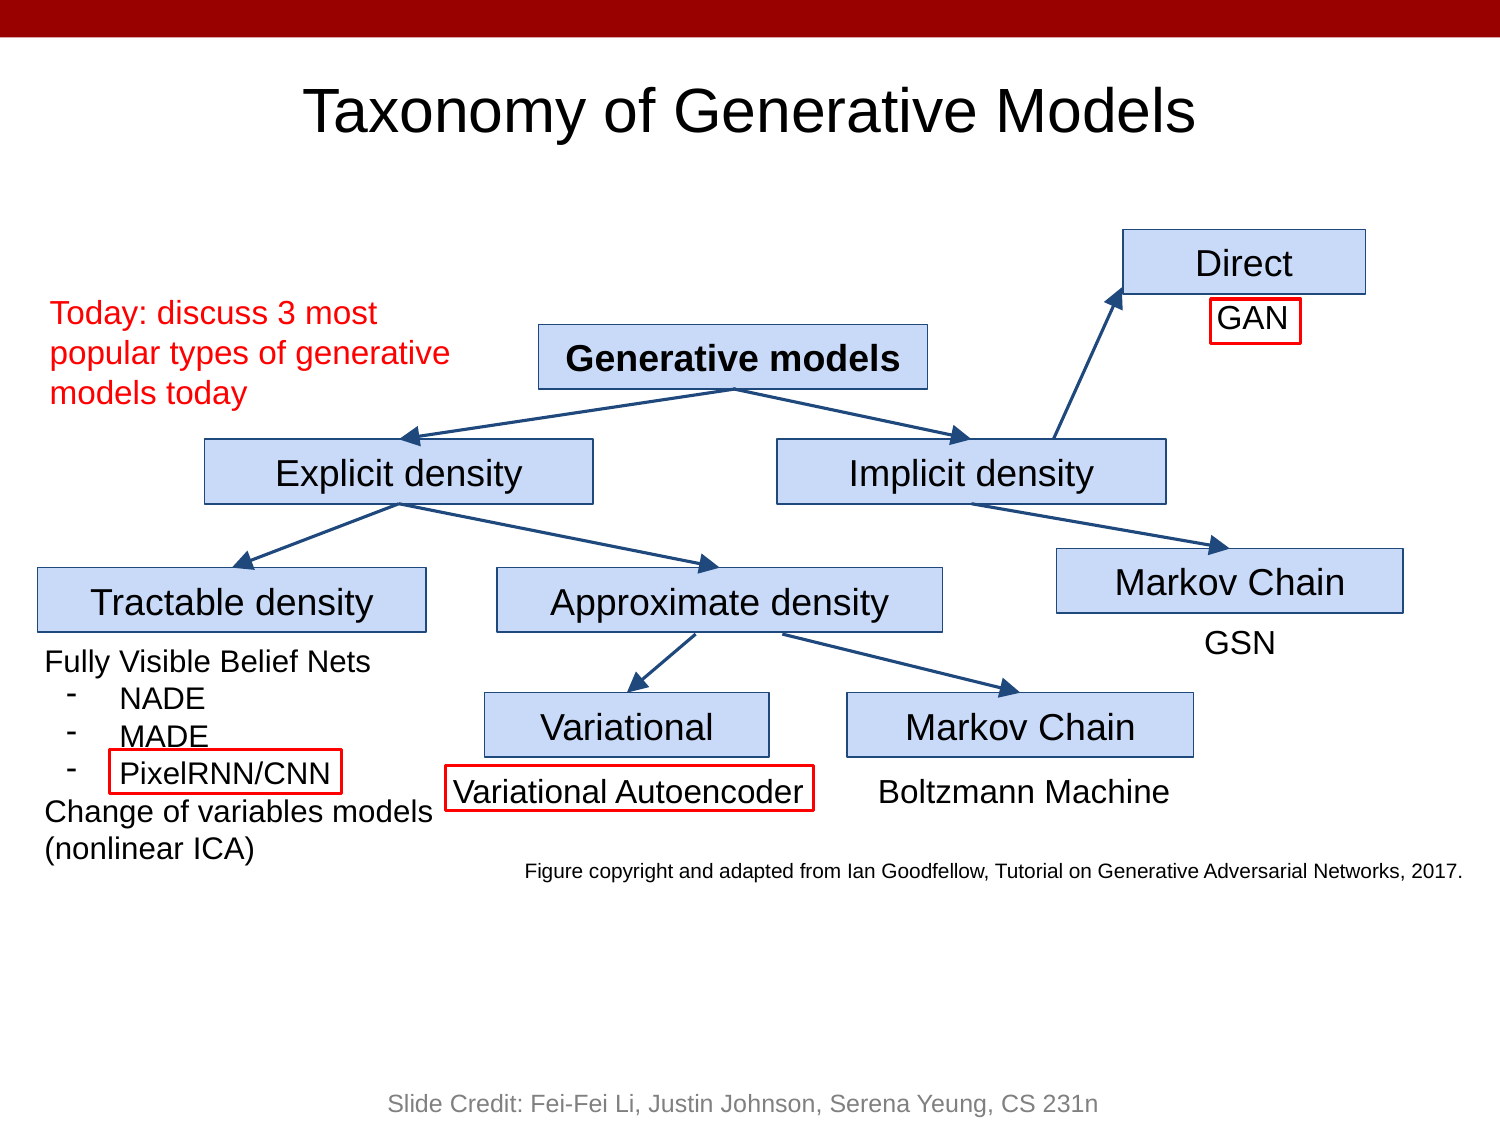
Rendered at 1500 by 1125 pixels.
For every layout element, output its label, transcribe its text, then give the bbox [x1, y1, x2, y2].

text_box Slide Credit: Fei-Fei Li, Justin Johnson, Serena Yeung, CS 231n [299, 1049, 1188, 1125]
text_box Implicit density [777, 439, 1166, 504]
text_box Figure copyright and adapted from Ian Goodfellow, Tutorial on Generative Adversarial Networks, 2017. [509, 842, 1496, 924]
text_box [398, 388, 731, 440]
text_box Explicit density [204, 439, 594, 504]
text_box Markov Chain [1056, 548, 1404, 614]
text_box Tractable density [37, 567, 427, 633]
text_box Approximate density [497, 567, 943, 633]
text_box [1053, 287, 1122, 440]
text_box Today: discuss 3 most popular types of generative models today [34, 276, 498, 348]
text_box [445, 765, 814, 811]
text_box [231, 503, 397, 568]
text_box GSN [1189, 605, 1296, 687]
text_box Generative models [538, 324, 928, 387]
text_box Markov Chain [847, 692, 1194, 754]
text_box GAN [1201, 280, 1309, 362]
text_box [732, 388, 972, 440]
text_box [971, 503, 1231, 549]
text_box Variational Autoencoder [437, 754, 862, 836]
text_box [782, 633, 1021, 693]
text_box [398, 503, 720, 568]
title Taxonomy of Generative Models [74, 37, 1426, 179]
text_box Direct [1122, 229, 1366, 294]
text_box Fully Visible Belief Nets NADE MADE PixelRNN/CNN Change of variables models (nonlinear ICA) [29, 626, 485, 708]
text_box Boltzmann Machine [862, 754, 1203, 836]
text_box [1210, 298, 1301, 344]
text_box Variational [484, 692, 770, 754]
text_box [626, 633, 696, 693]
text_box [109, 749, 342, 794]
